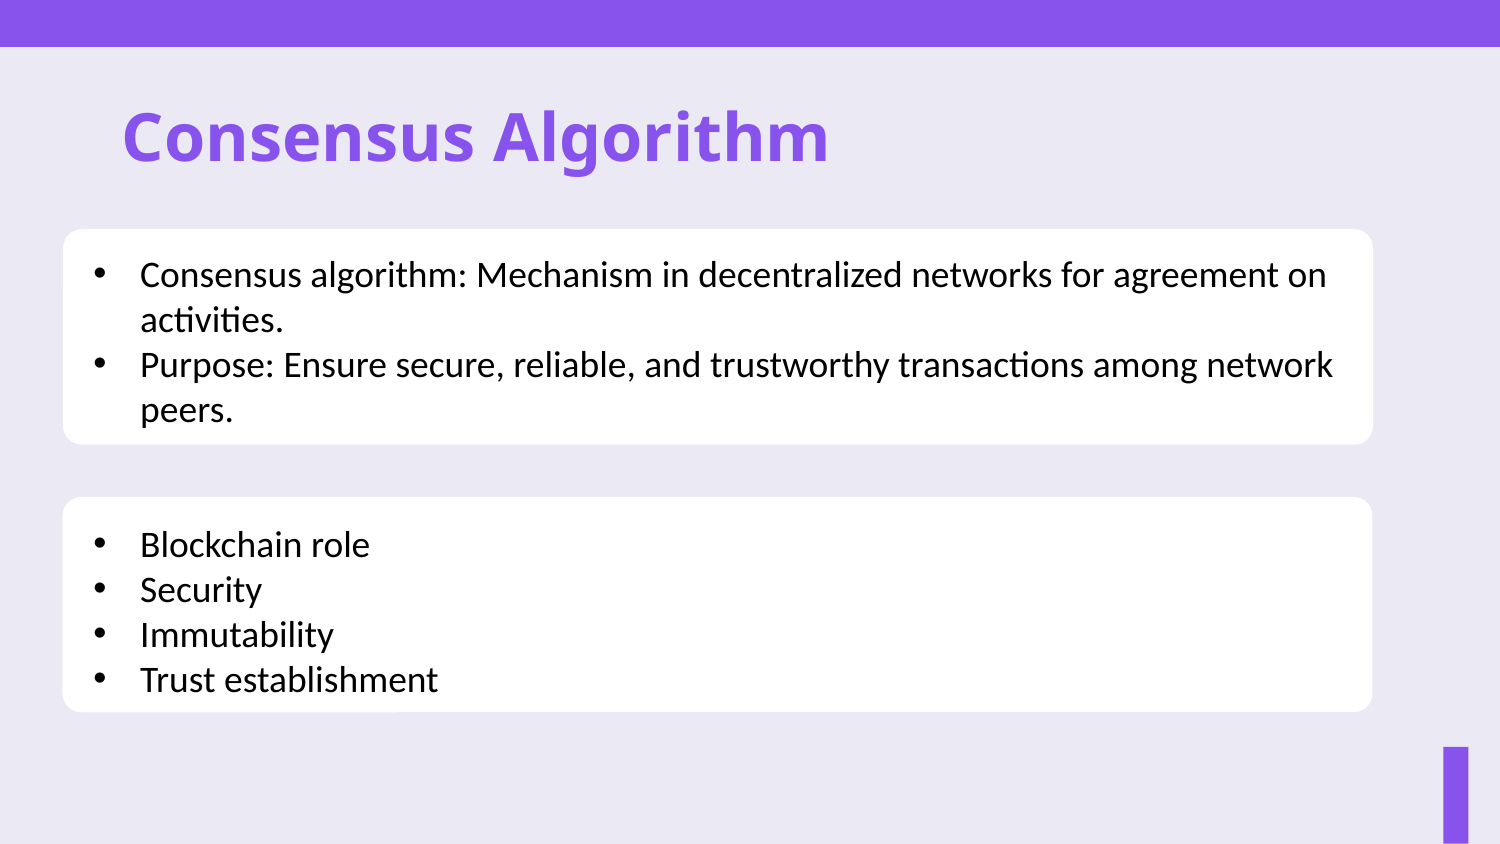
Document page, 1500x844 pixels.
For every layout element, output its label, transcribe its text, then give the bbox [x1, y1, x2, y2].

text_box Consensus algorithm: Mechanism in decentralized networks for agreement on activities. Purpose: Ensure secure, reliable, and trustworthy transactions among network peers. Blockchain role Security Immutability Trust establishment [78, 242, 1442, 708]
text_box [60, 495, 1369, 715]
title Consensus Algorithm [121, 96, 1072, 175]
text_box [60, 227, 1375, 447]
